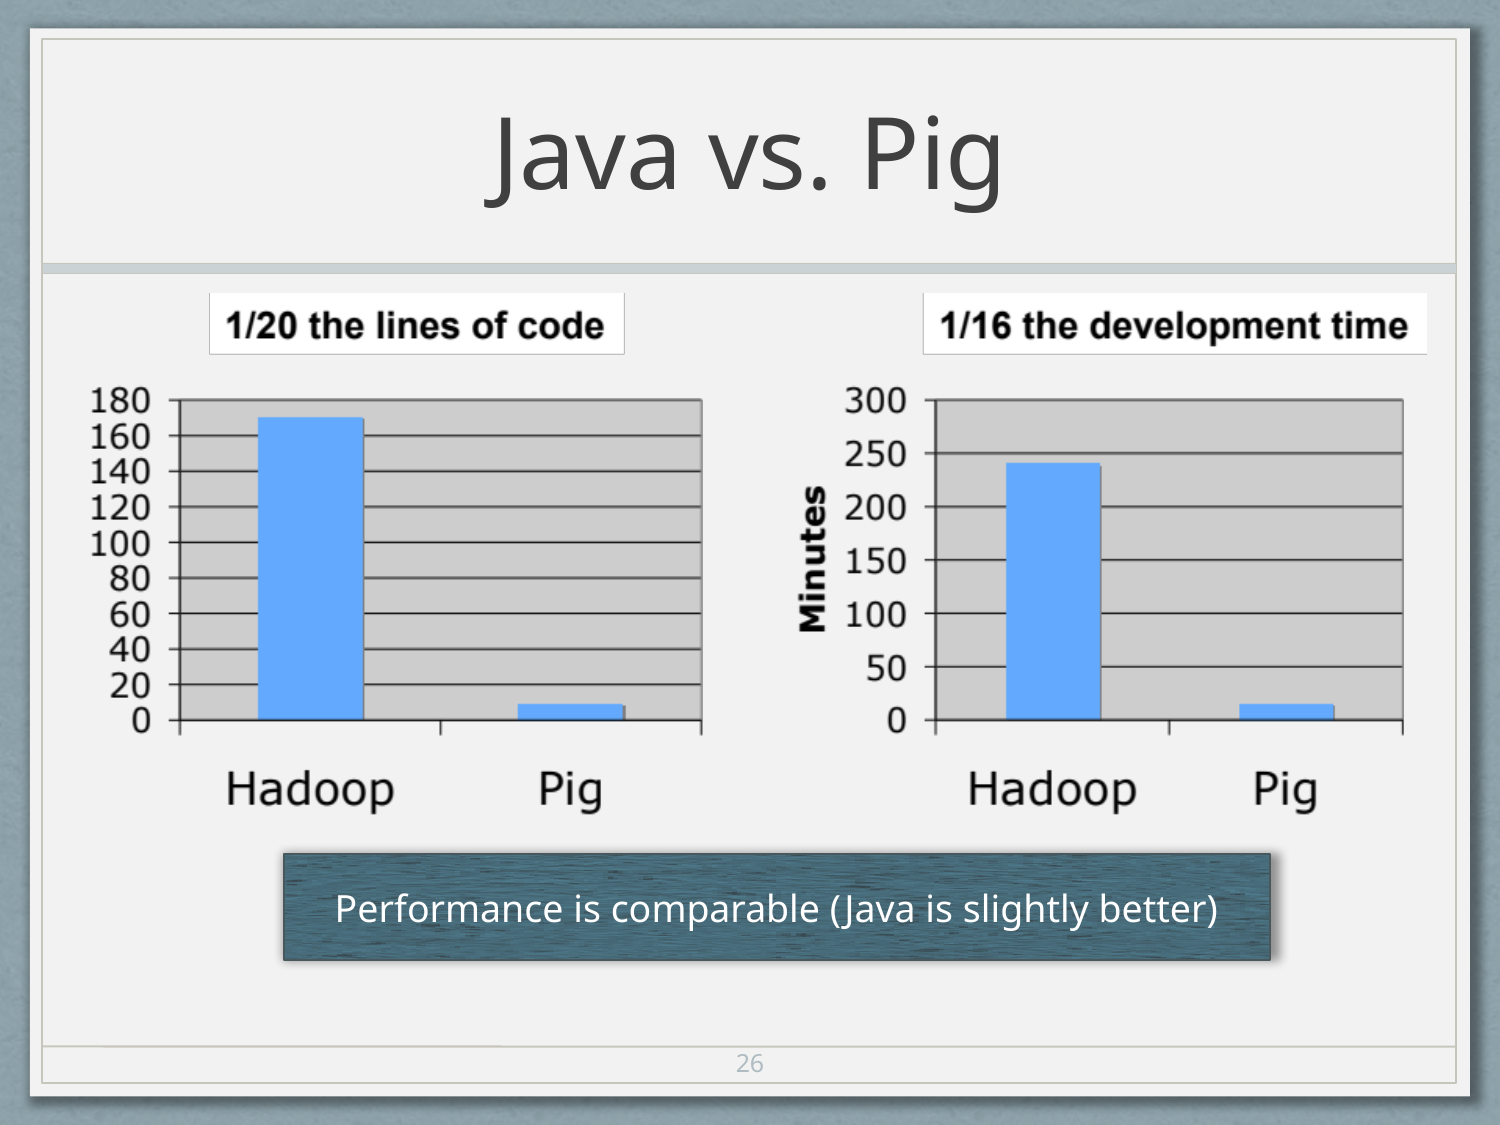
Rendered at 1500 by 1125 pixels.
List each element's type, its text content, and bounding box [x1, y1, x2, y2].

slide_number 26 [687, 1042, 813, 1088]
text_box Performance is comparable (Java is slightly better) [283, 853, 1271, 961]
title Java vs. Pig [147, 40, 1353, 260]
picture [72, 293, 1428, 832]
